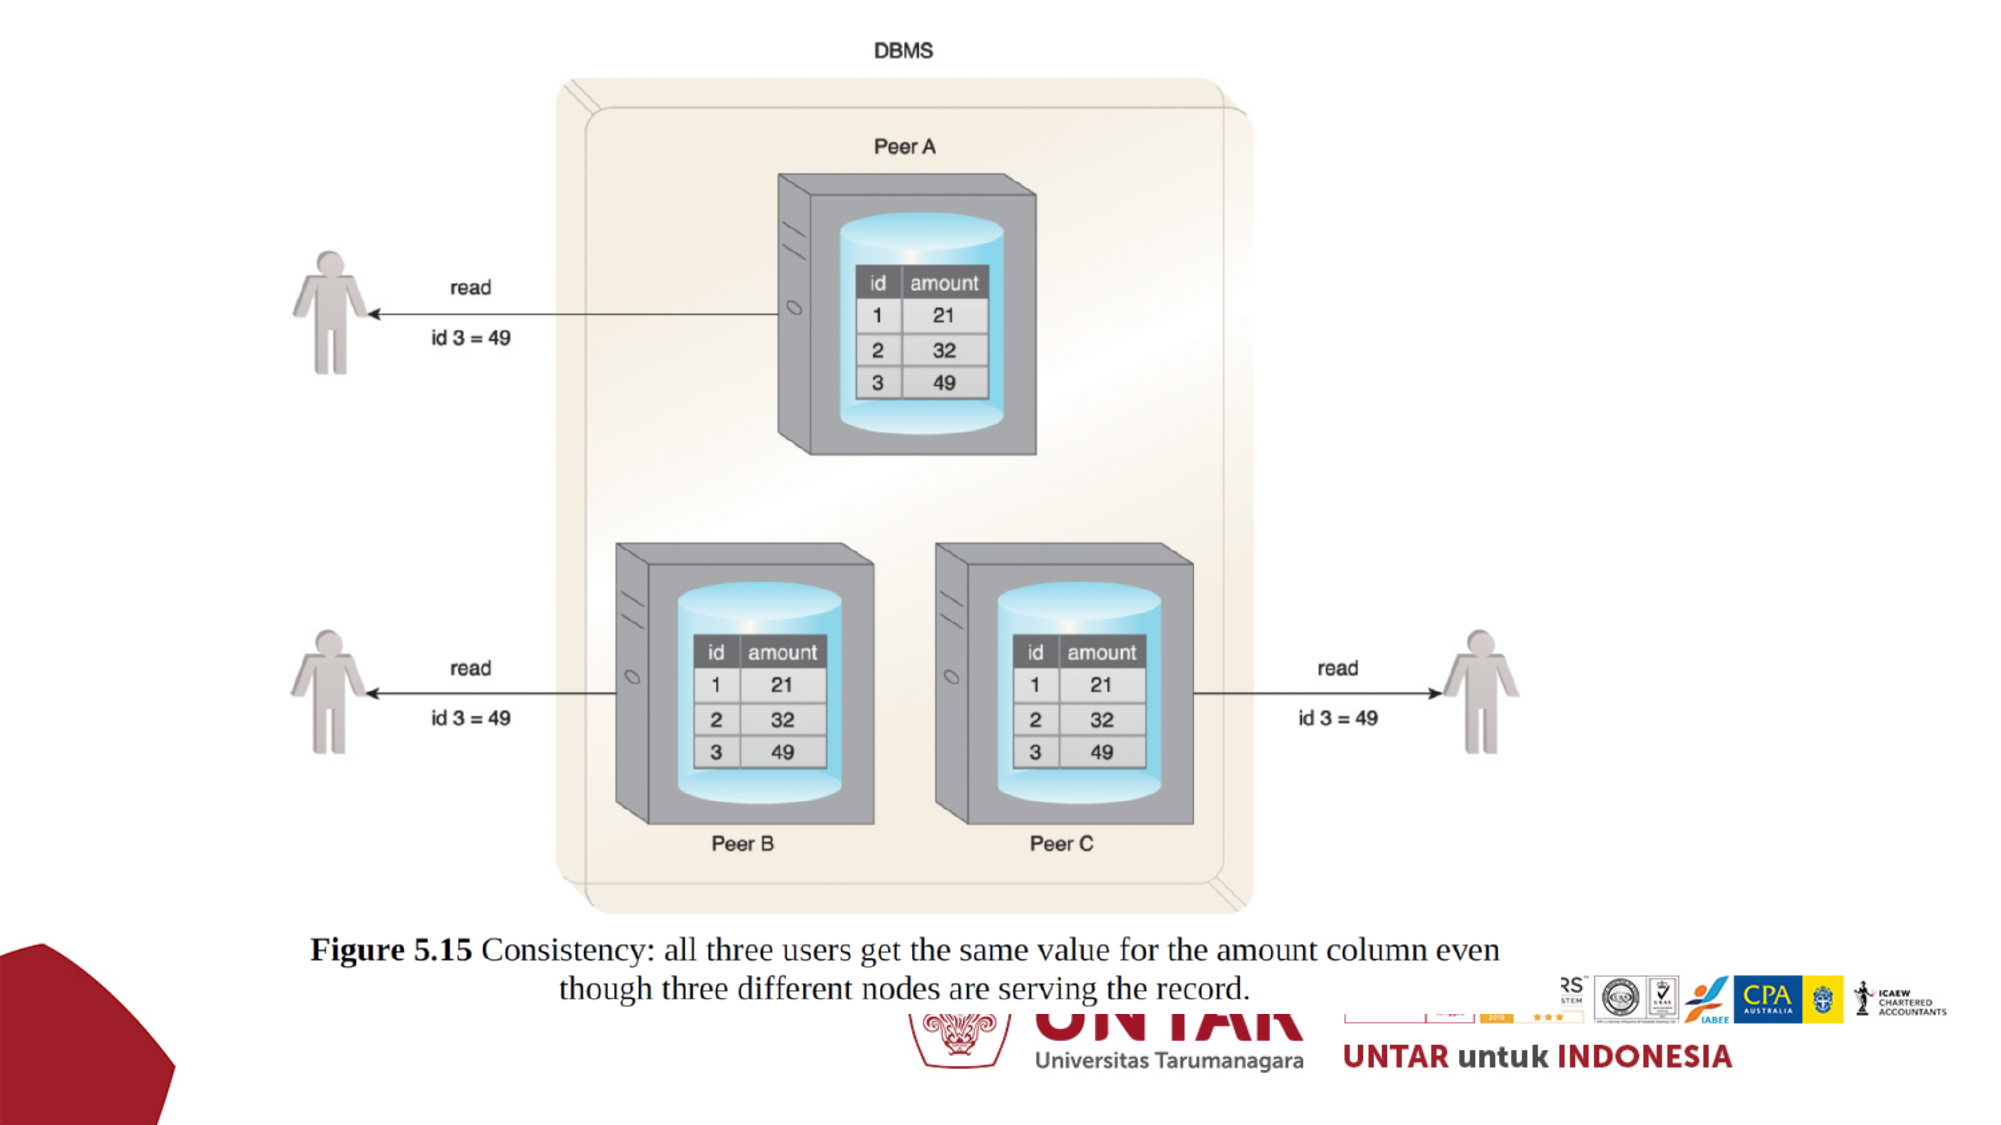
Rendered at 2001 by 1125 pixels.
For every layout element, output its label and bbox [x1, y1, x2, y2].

picture [0, 0, 2001, 1125]
list [224, 16, 1561, 1014]
